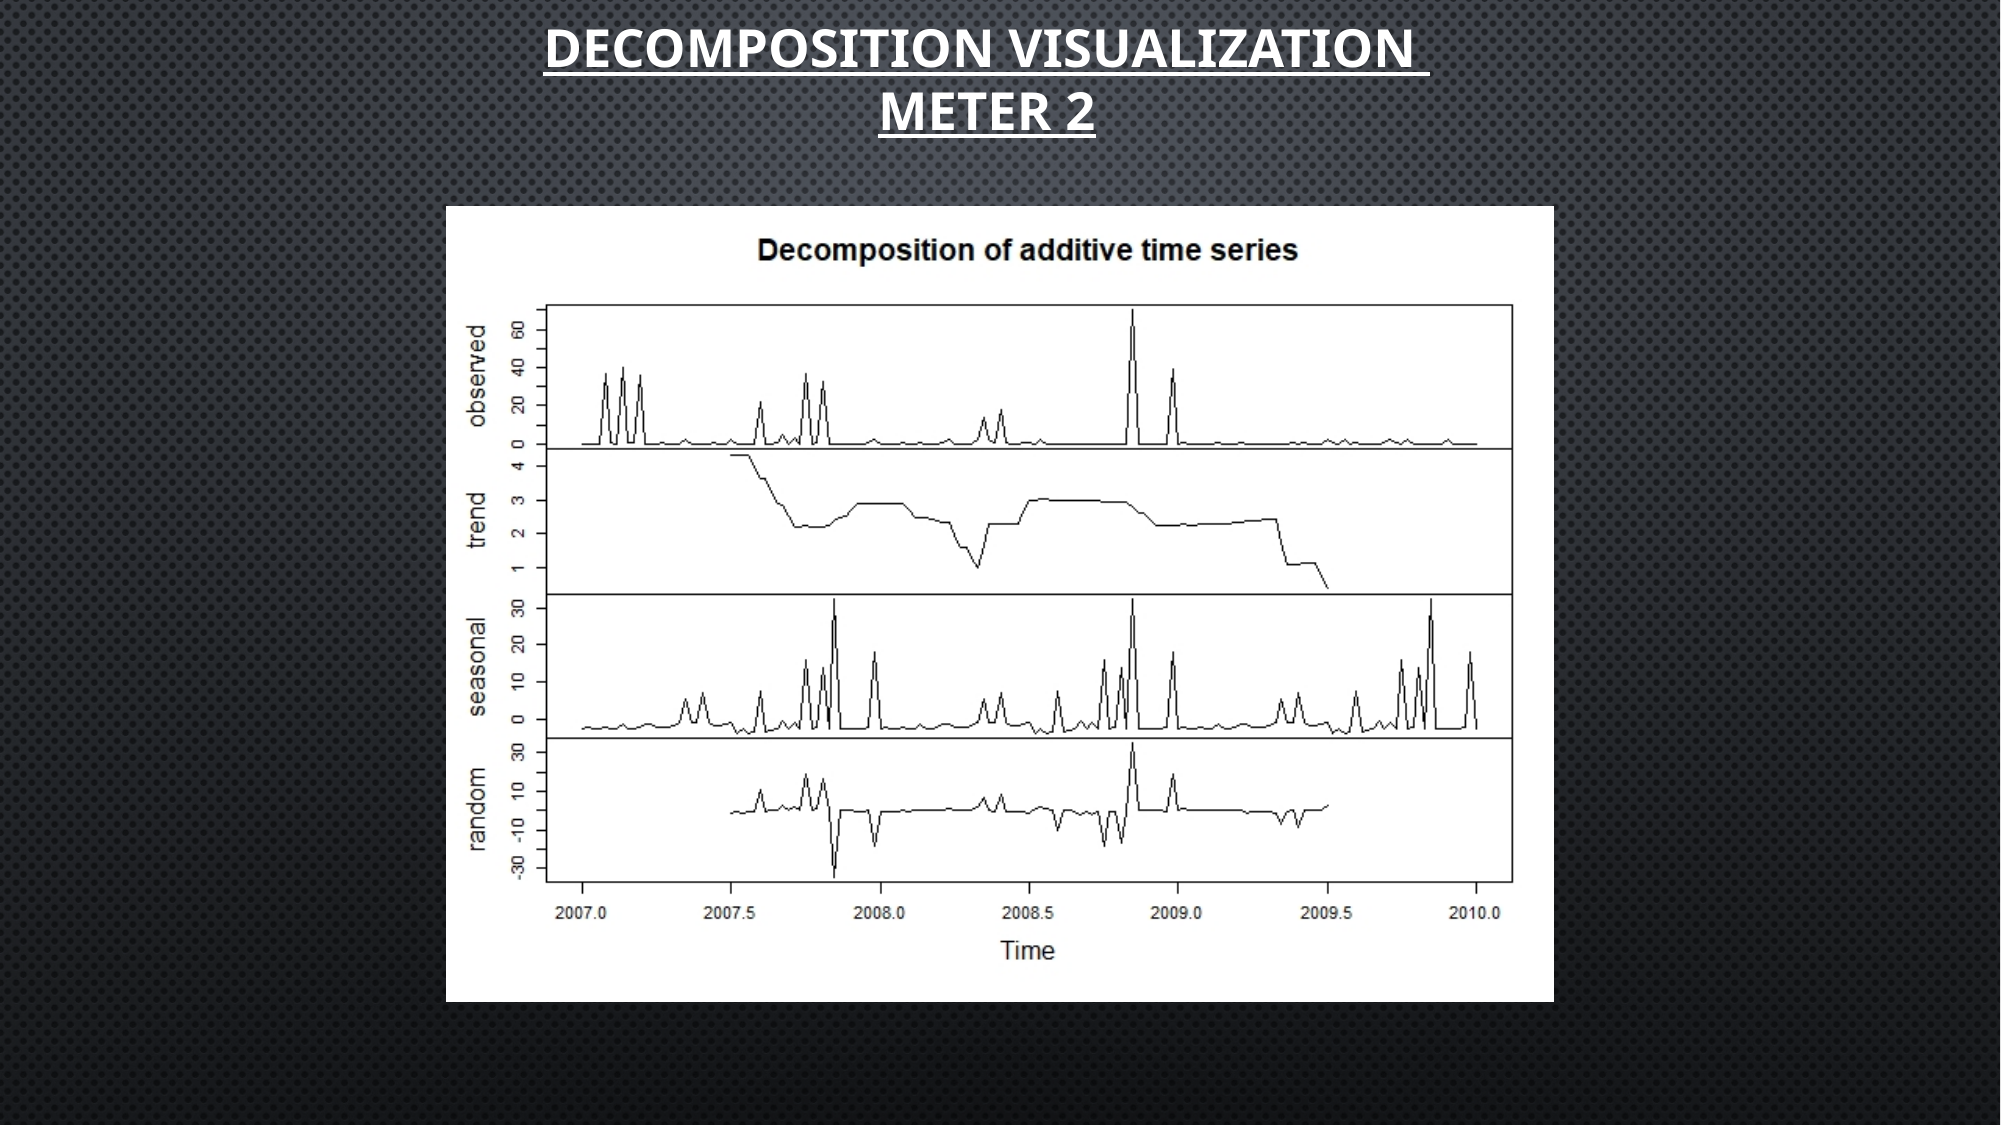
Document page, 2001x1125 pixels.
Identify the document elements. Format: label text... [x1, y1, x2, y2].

title Decomposition visualization meter 2 [275, 7, 1699, 149]
picture [445, 206, 1555, 1003]
